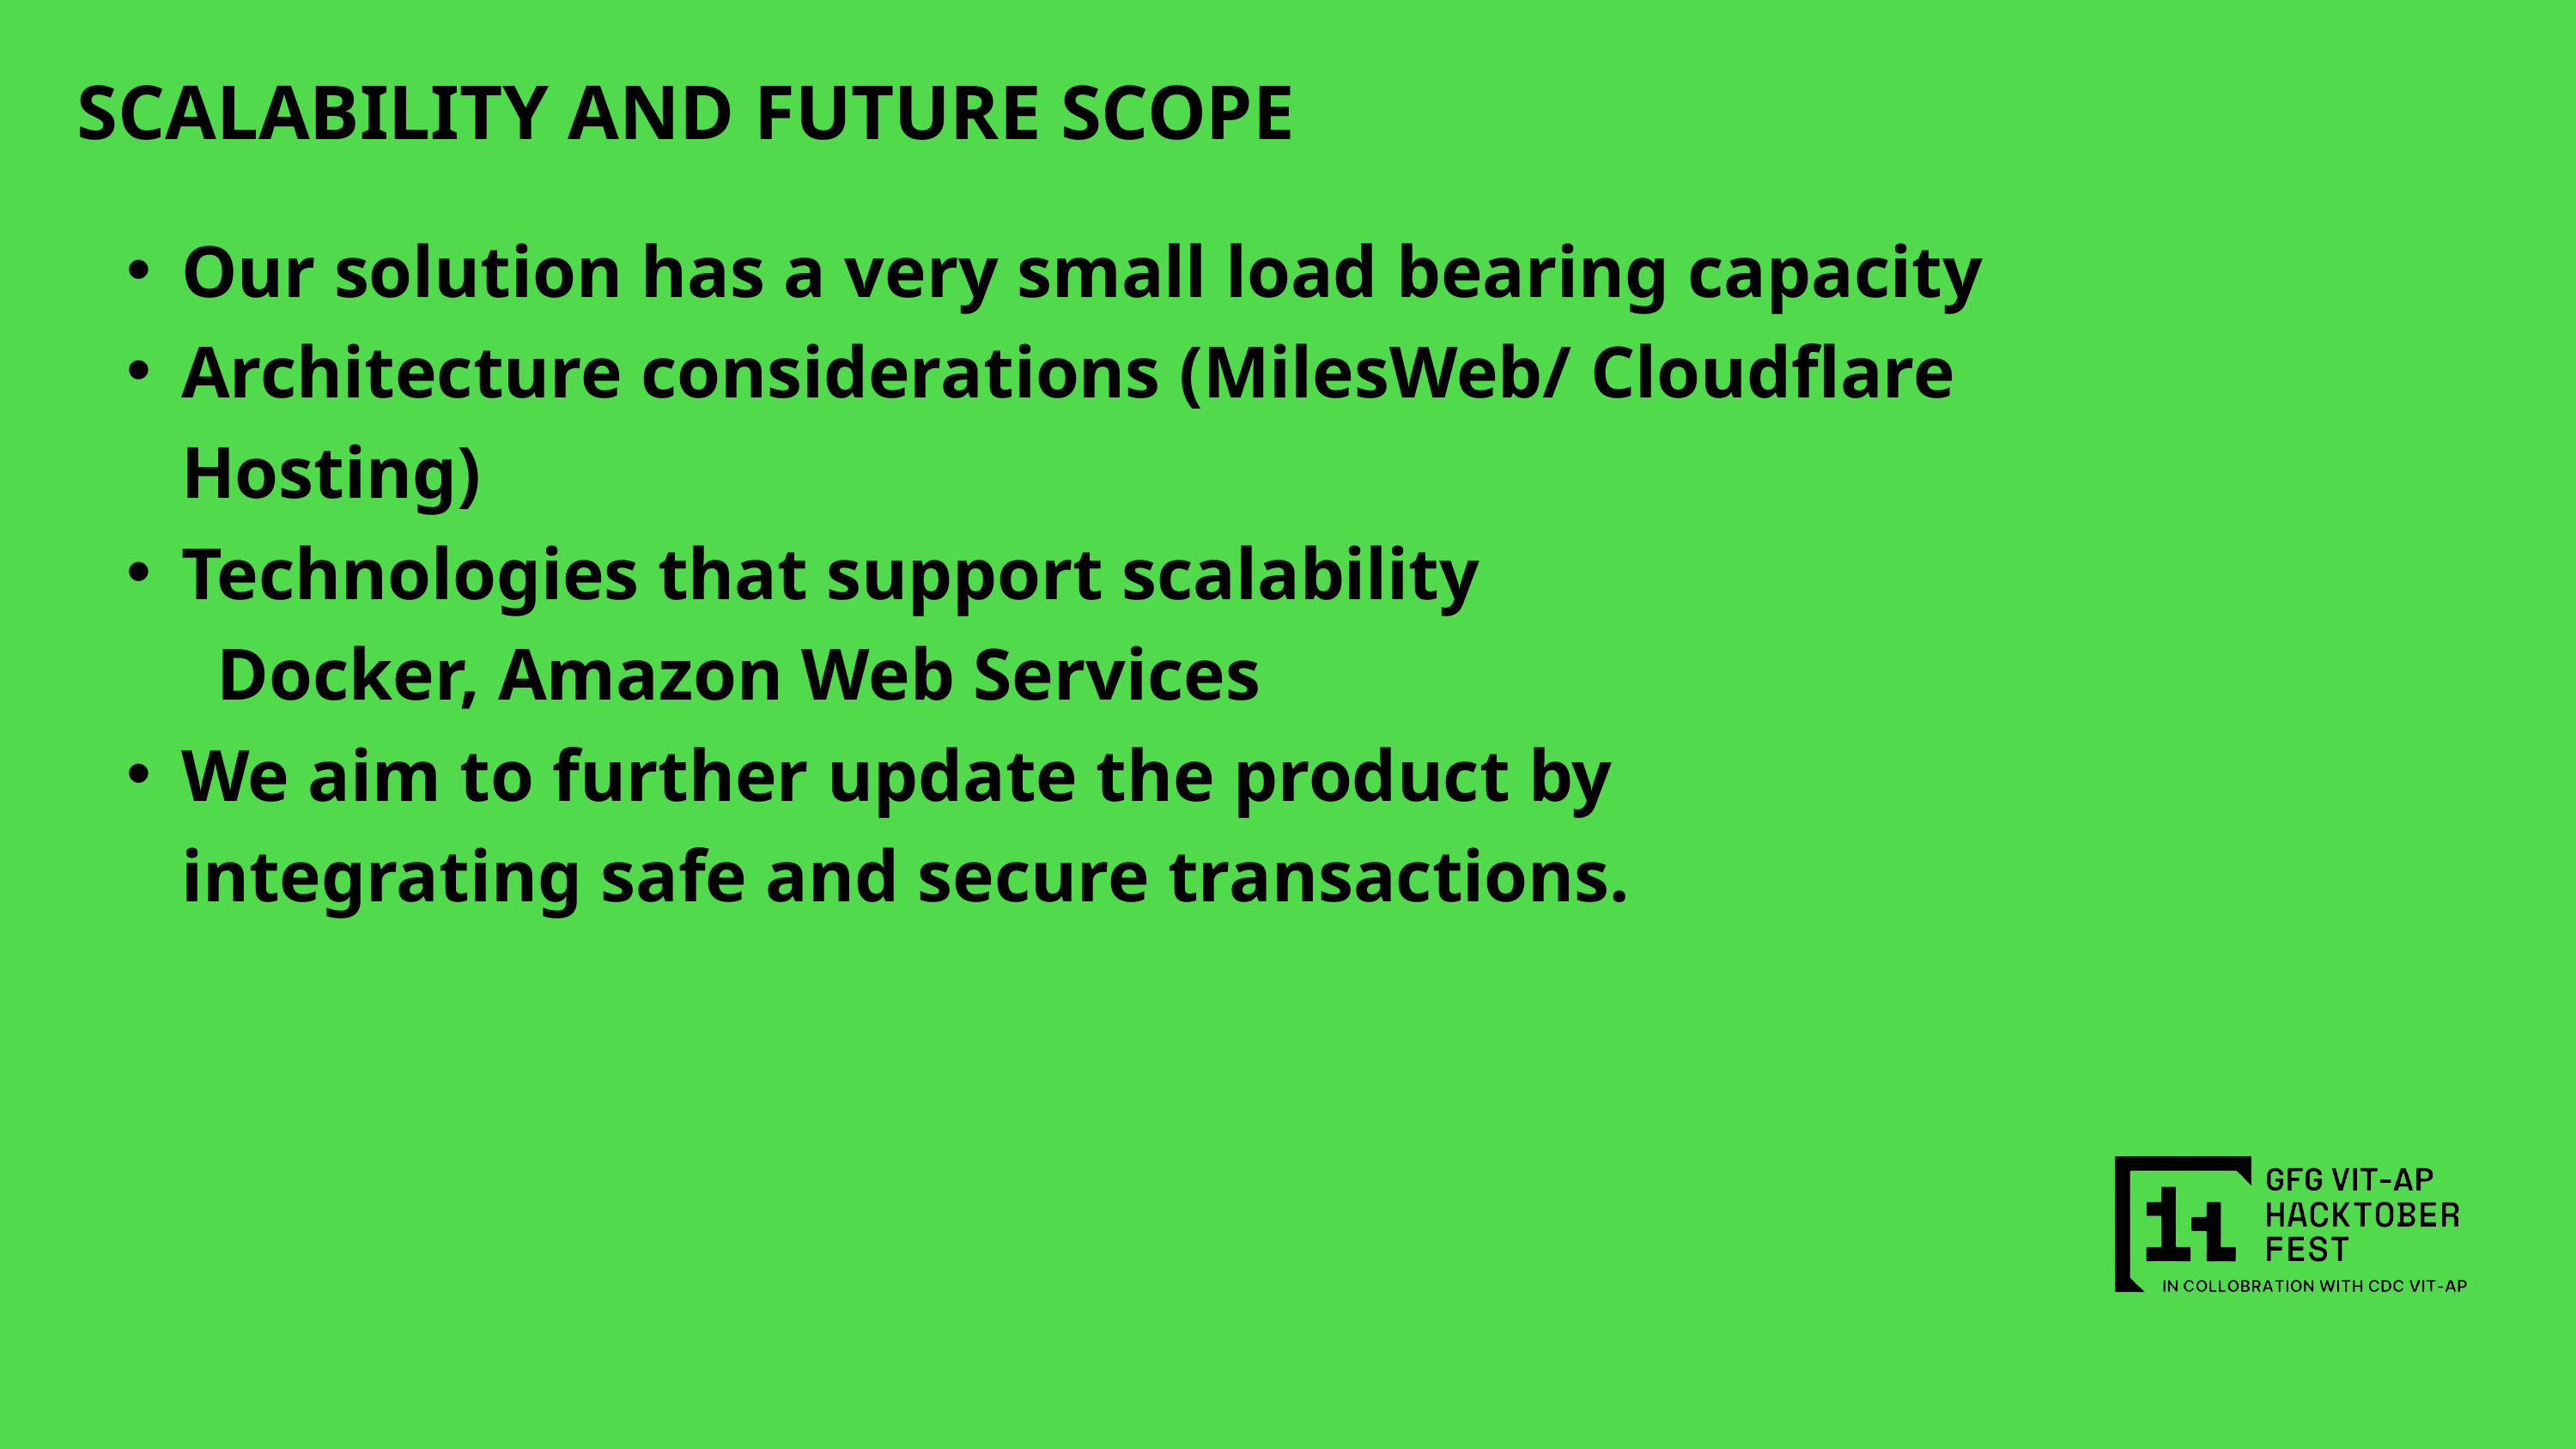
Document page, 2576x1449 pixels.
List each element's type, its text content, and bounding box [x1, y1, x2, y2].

text_box SCALABILITY AND FUTURE SCOPE [21, 48, 1350, 155]
text_box Our solution has a very small load bearing capacity Architecture considerations (MilesWeb/ Cloudflare Hosting) Technologies that support scalability Docker, Amazon Web Services We aim to further update the product by integrating safe and secure transactions. [88, 210, 2002, 916]
picture [2050, 1083, 2541, 1353]
